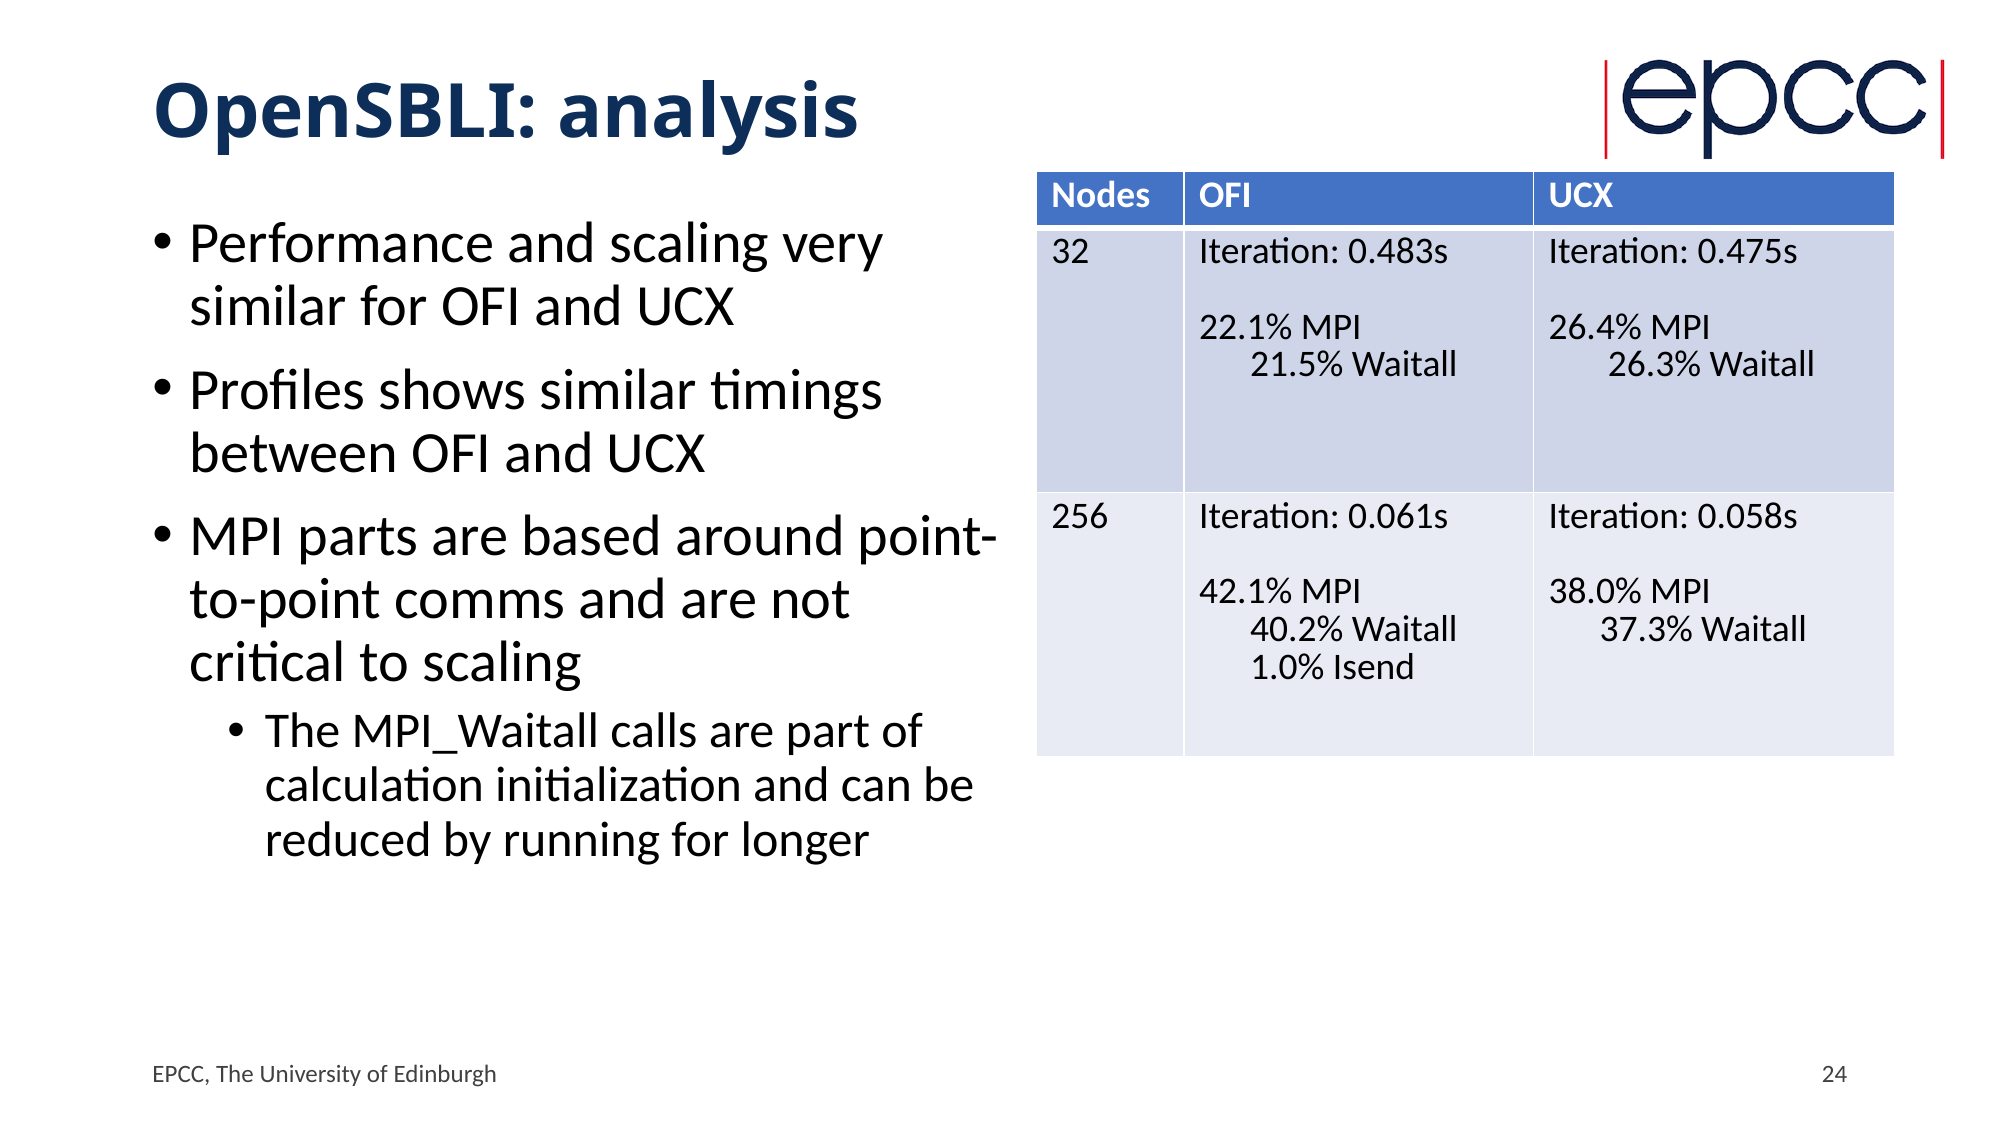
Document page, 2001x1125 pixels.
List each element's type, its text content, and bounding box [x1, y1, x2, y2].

table_header Nodes [1037, 172, 1183, 225]
table_cell 32 [1037, 231, 1183, 492]
table_header OFI [1185, 172, 1533, 225]
table_cell Iteration: 0.483s 22.1% MPI 21.5% Waitall [1185, 231, 1533, 492]
picture [1592, 49, 1954, 168]
table_cell Iteration: 0.061s 42.1% MPI 40.2% Waitall 1.0% Isend [1185, 493, 1533, 756]
table_cell 256 [1037, 493, 1183, 756]
table_cell Iteration: 0.058s 38.0% MPI 37.3% Waitall [1534, 493, 1894, 756]
list Performance and scaling very similar for OFI and UCX Profiles shows similar timings between OFI and UCX MPI parts are based around point-to-point comms and are not critical to scaling The MPI_Waitall calls are part of calculation initialization and can be reduced by running for longer [137, 204, 1024, 1014]
table_cell Iteration: 0.475s 26.4% MPI 26.3% Waitall [1534, 231, 1894, 492]
slide_number 24 [1412, 1042, 1863, 1103]
table_header UCX [1534, 172, 1894, 225]
footer EPCC, The University of Edinburgh [137, 1042, 813, 1103]
title OpenSBLI: analysis [137, 59, 1863, 168]
